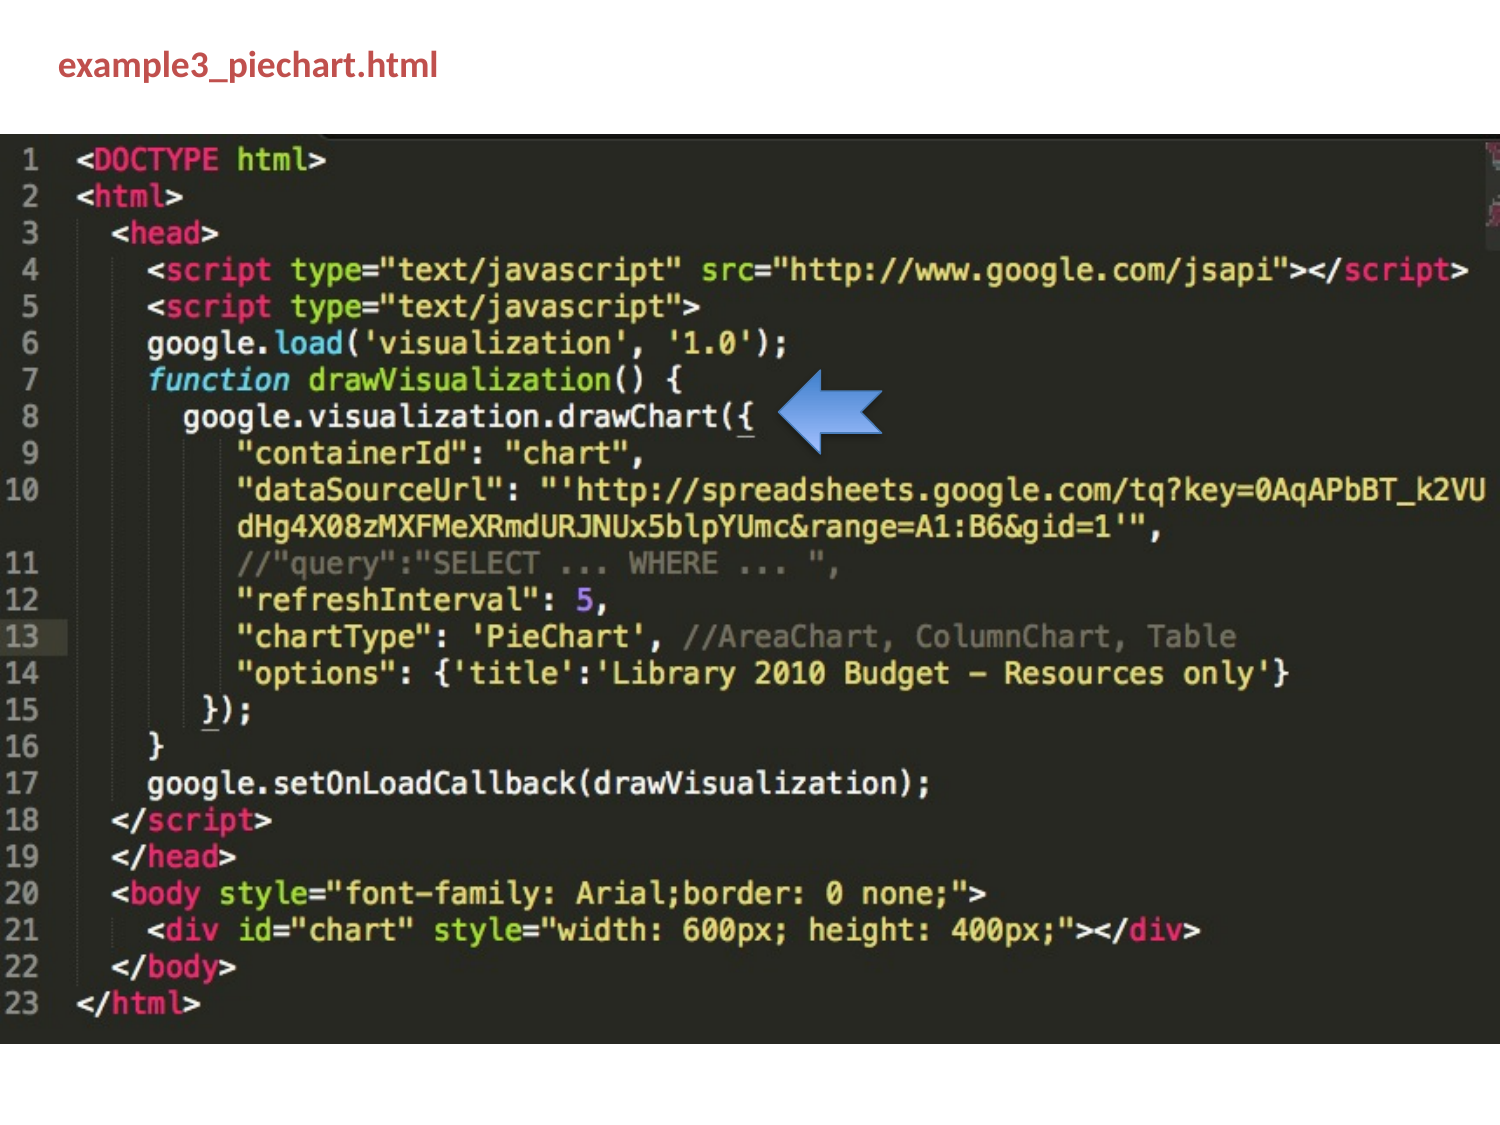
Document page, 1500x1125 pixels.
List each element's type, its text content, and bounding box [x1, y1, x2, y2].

text_box example3_piechart.html [43, 32, 455, 93]
picture [0, 134, 1500, 1044]
